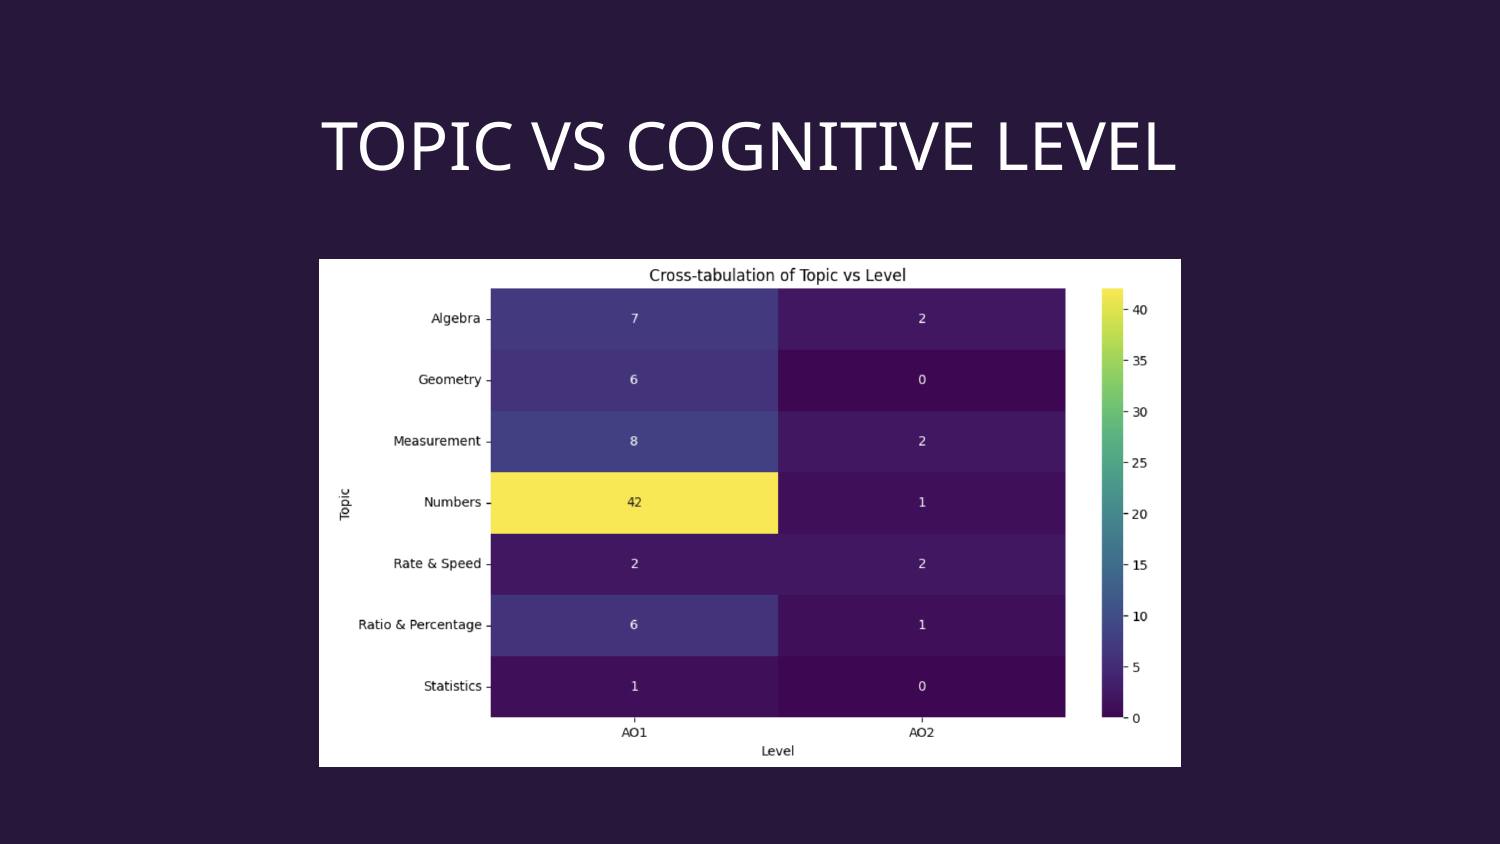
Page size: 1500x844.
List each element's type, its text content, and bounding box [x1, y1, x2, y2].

title TOPIC VS COGNITIVE LEVEL [118, 88, 1382, 260]
picture [318, 259, 1182, 767]
